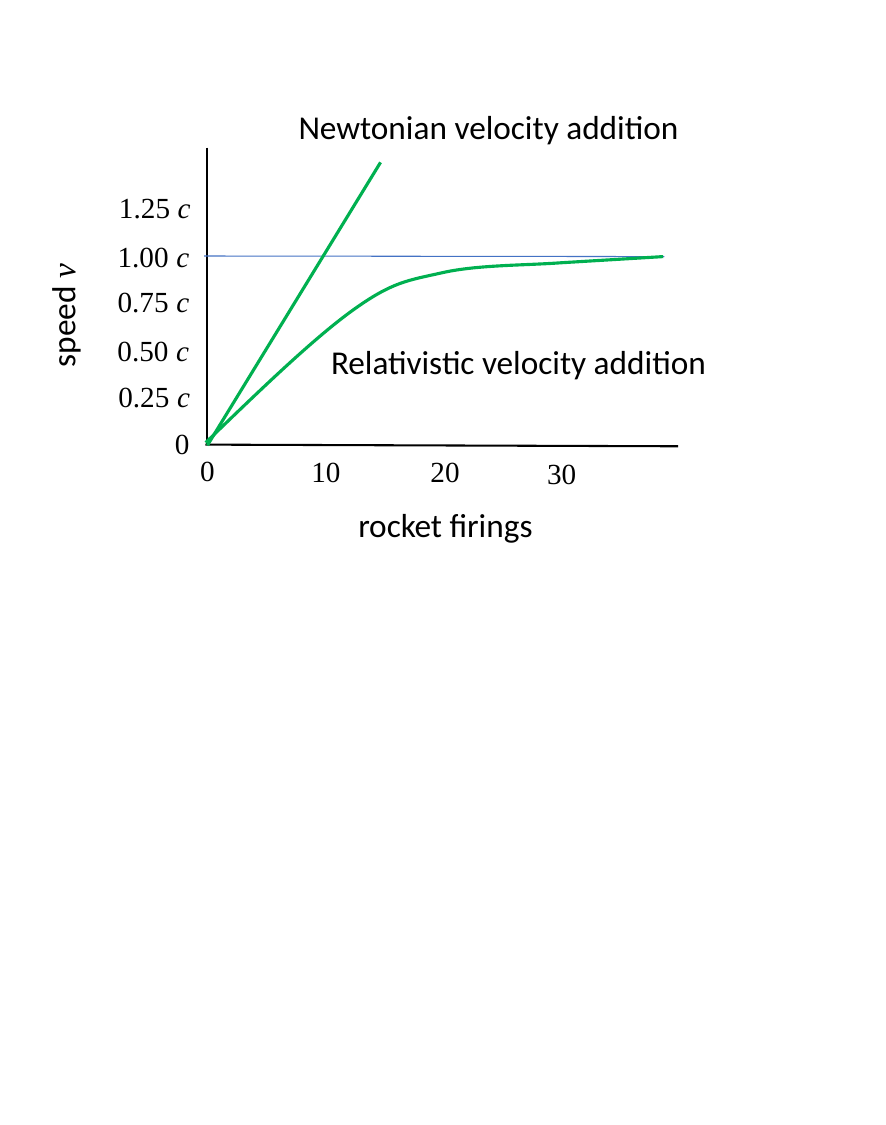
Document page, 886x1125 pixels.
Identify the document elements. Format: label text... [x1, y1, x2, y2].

text_box Relativistic velocity addition [381, 333, 722, 389]
text_box 10 [296, 447, 356, 496]
text_box 0 [185, 445, 230, 495]
text_box Newtonian velocity addition [283, 99, 694, 154]
text_box 20 [415, 447, 475, 497]
text_box 0.50 c [102, 326, 204, 375]
text_box 0.25 c [103, 370, 205, 421]
text_box [381, 257, 664, 333]
text_box 0.75 c [102, 281, 205, 326]
text_box rocket firings [343, 497, 548, 552]
text_box 30 [532, 447, 592, 498]
text_box 1.00 c [102, 231, 205, 281]
text_box 1.25 c [104, 181, 206, 232]
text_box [207, 162, 381, 446]
text_box 0 [160, 421, 205, 468]
text_box speed v [34, 248, 90, 382]
